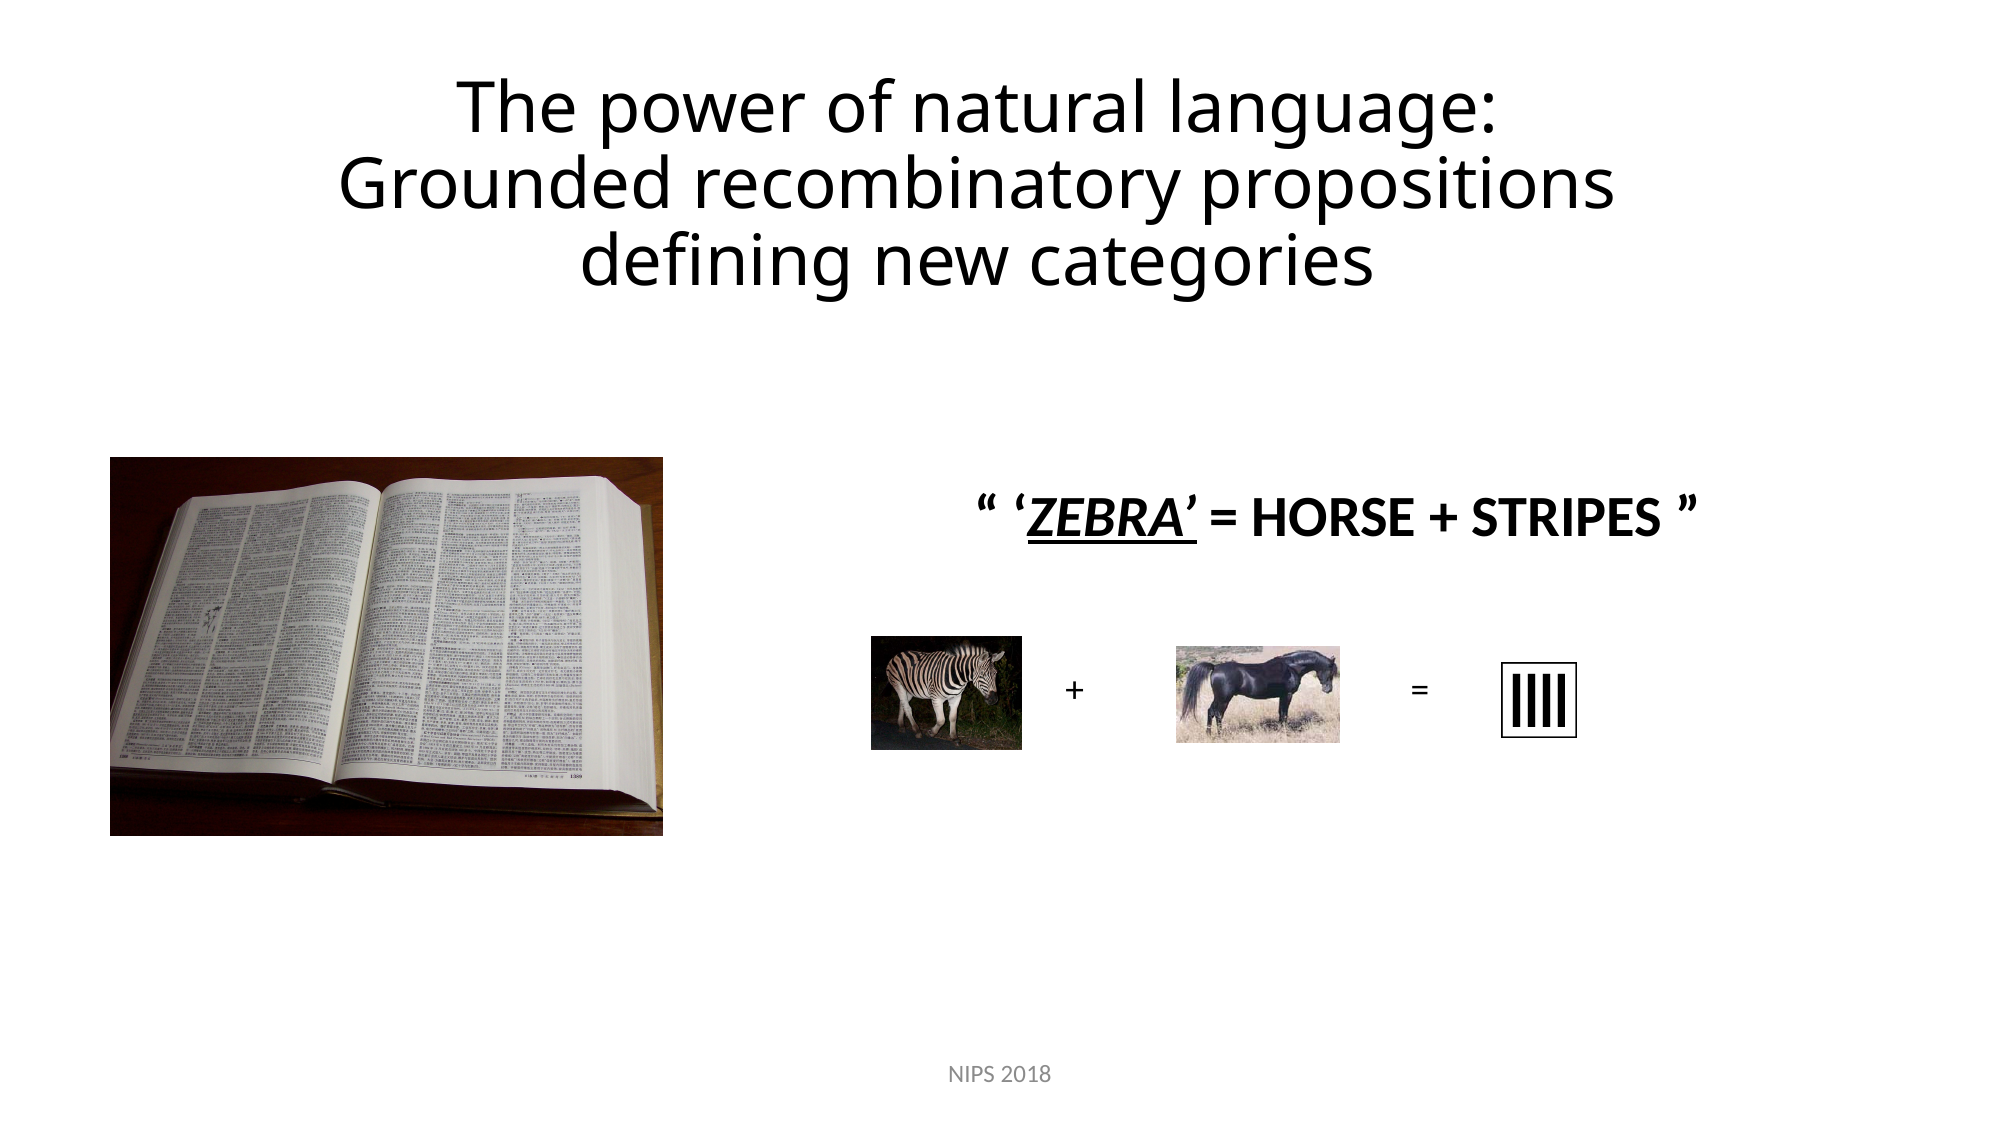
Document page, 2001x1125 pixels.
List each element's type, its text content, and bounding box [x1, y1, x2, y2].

picture [1501, 662, 1577, 738]
text_box “ ‘ZEBRA’ = HORSE + STRIPES ” [959, 469, 1716, 557]
footer NIPS 2018 [662, 1042, 1338, 1103]
text_box + [1050, 656, 1100, 718]
picture [109, 457, 663, 836]
title The power of natural language: Grounded recombinatory propositions defining new categories [110, 63, 1846, 394]
text_box = [1395, 656, 1445, 718]
picture [1176, 646, 1340, 743]
picture [871, 636, 1022, 750]
